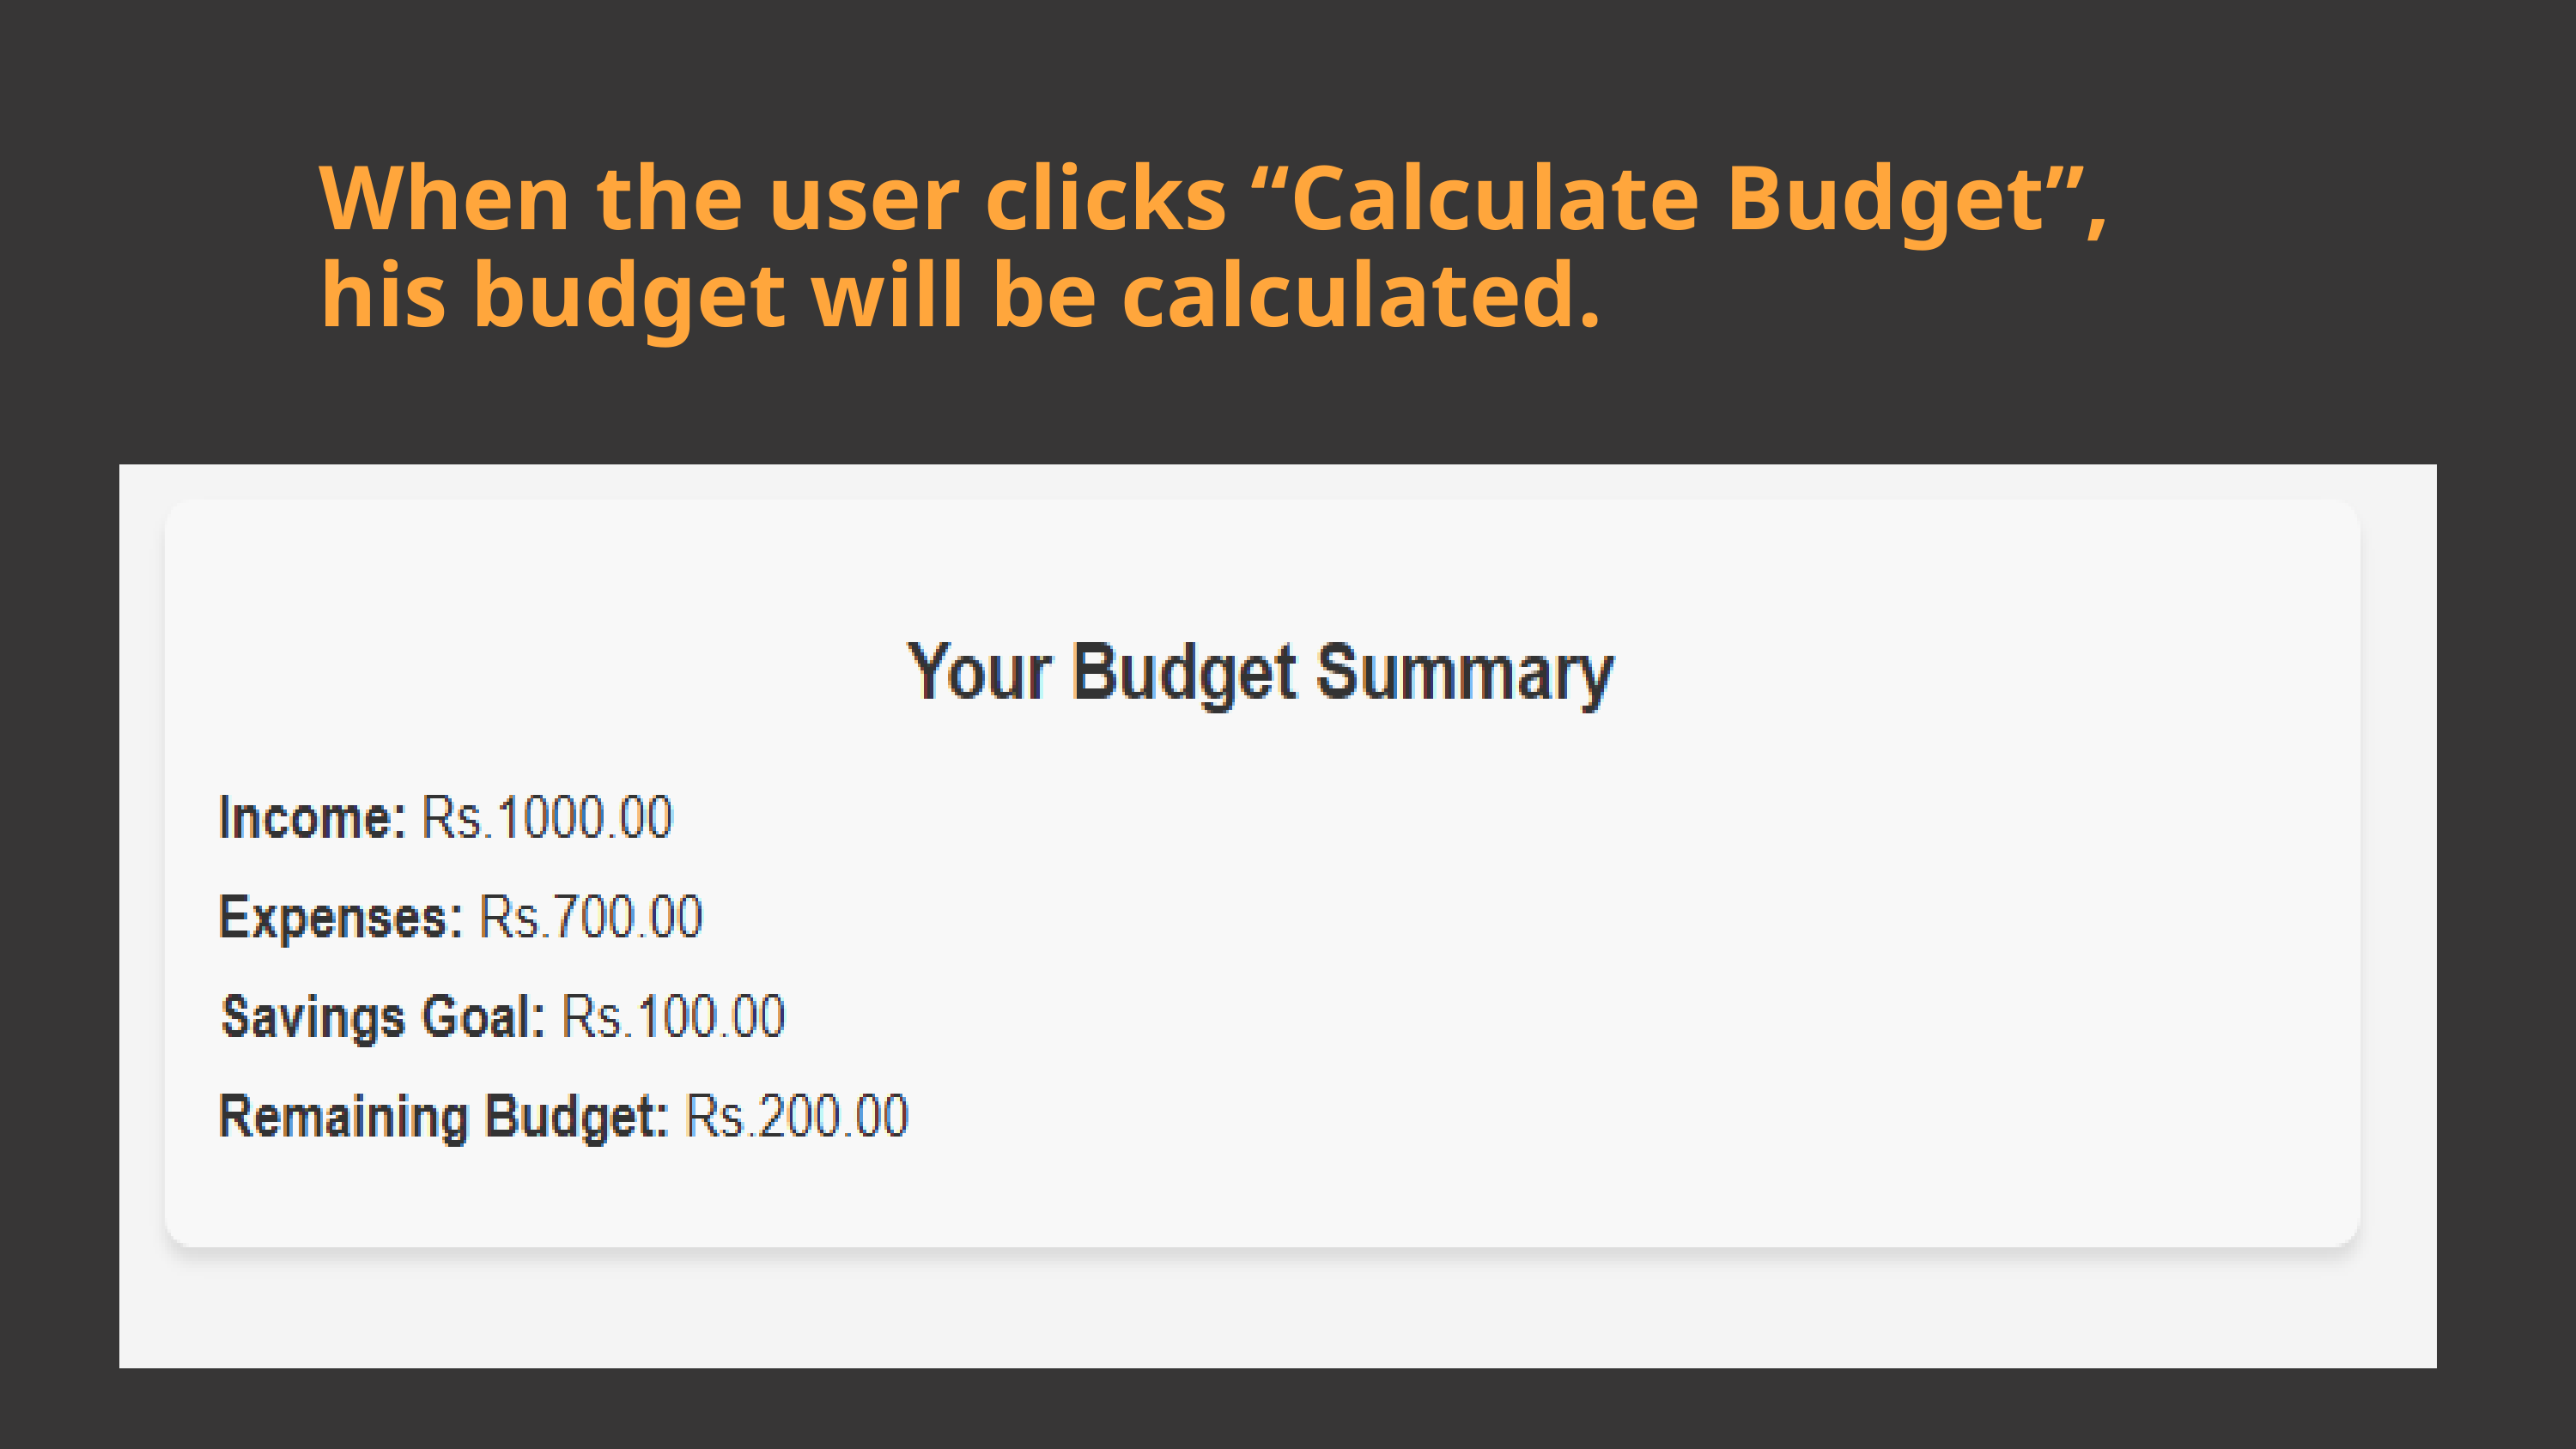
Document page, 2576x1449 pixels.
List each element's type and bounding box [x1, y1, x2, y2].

text_box [319, 144, 2247, 440]
picture [118, 464, 2437, 1368]
